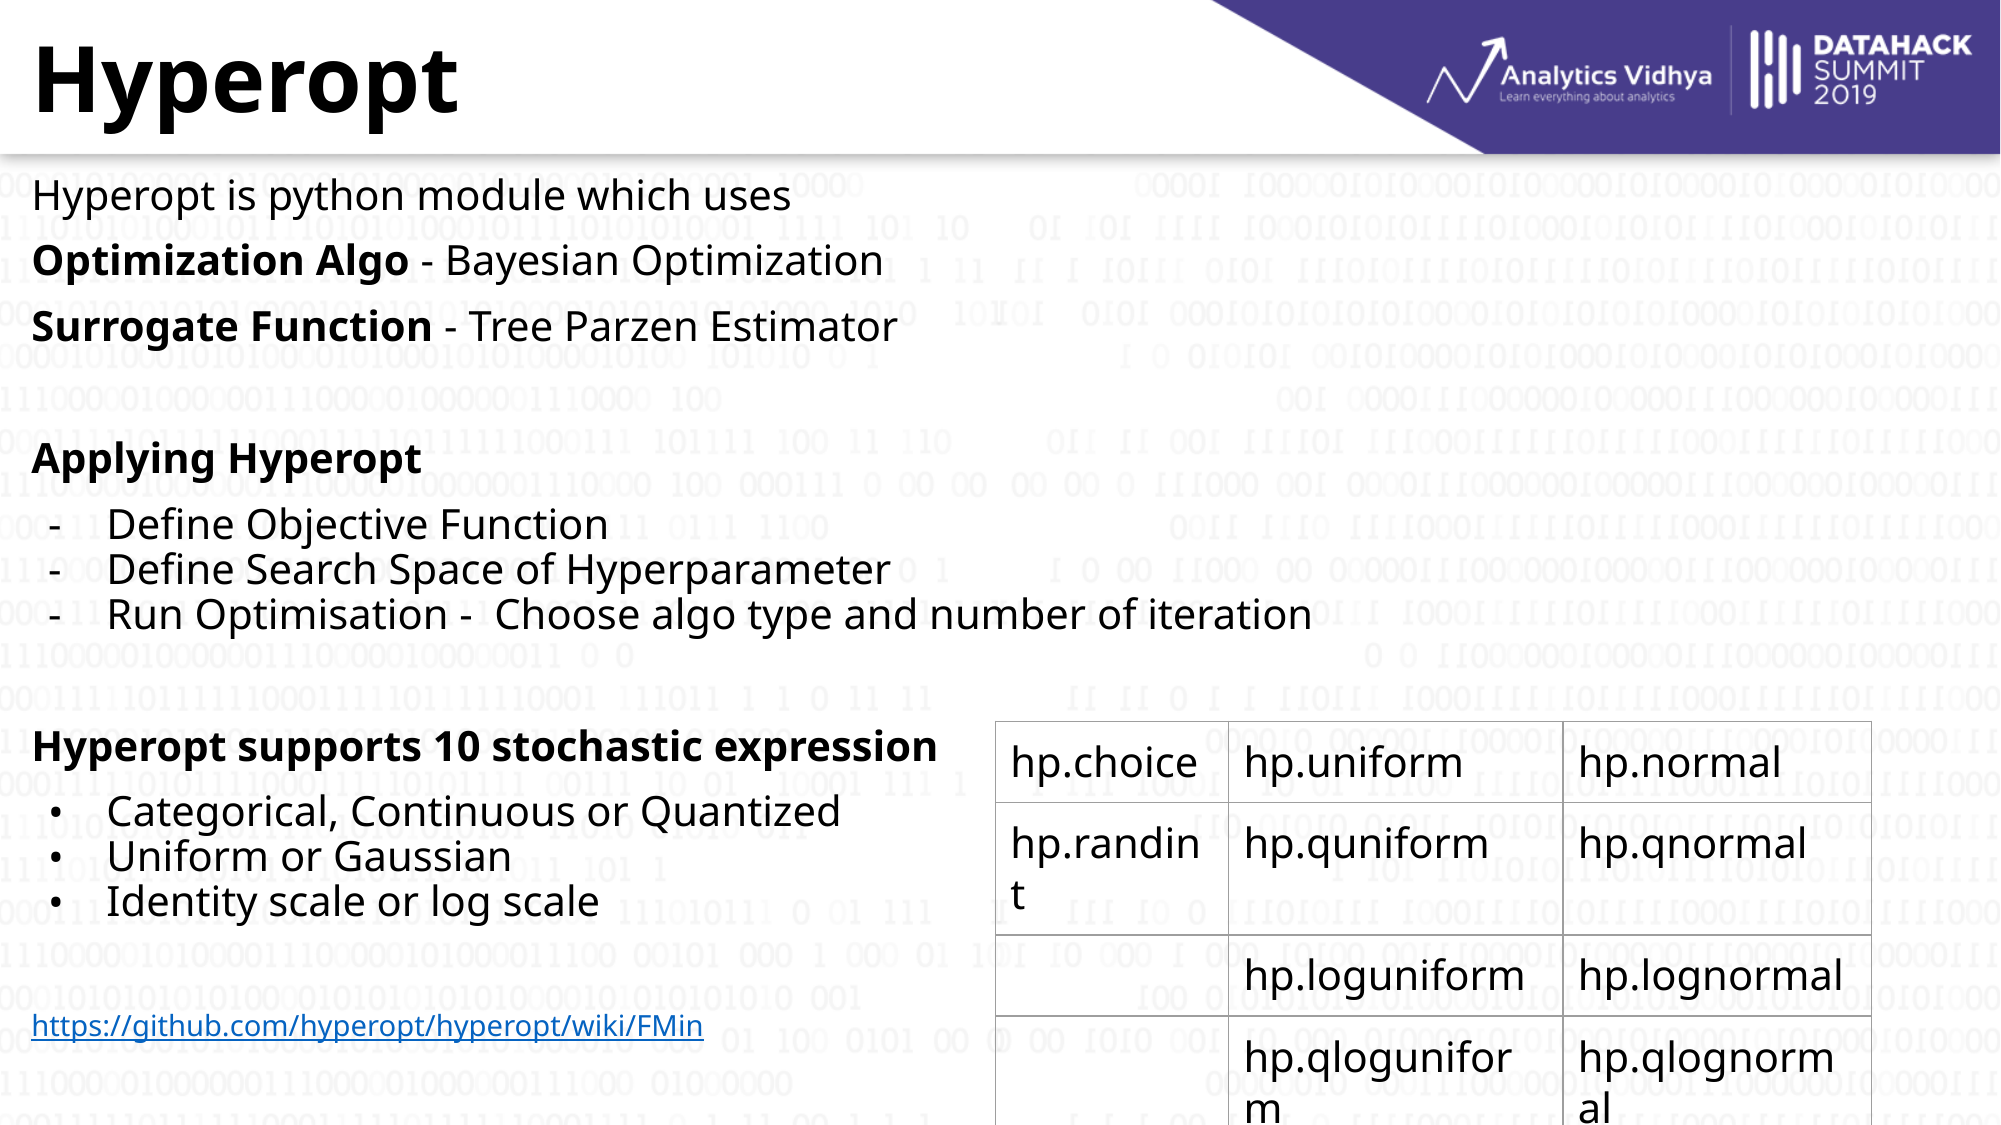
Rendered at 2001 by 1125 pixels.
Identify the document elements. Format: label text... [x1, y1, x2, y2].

picture [0, 0, 2001, 1125]
table_cell hp.loguniform [1229, 936, 1562, 1015]
table_header hp.choice [996, 722, 1228, 802]
table_cell hp.qlognormal [1564, 1017, 1871, 1125]
table_cell hp.qloguniform [1229, 1017, 1562, 1125]
table_header hp.normal [1564, 722, 1871, 802]
list Hyperopt is python module which uses Optimization Algo - Bayesian Optimization Surrogate Function - Tree Parzen Estimator Applying Hyperopt Define Objective Function Define Search Space of Hyperparameter Run Optimisation - Choose algo type and number of iteration Hyperopt supports 10 stochastic expression Categorical, Continuous or Quantized Uniform or Gaussian Identity scale or log scale https://github.com/hyperopt/hyperopt/wiki/FMin [16, 166, 1956, 1082]
title Hyperopt [16, 14, 1212, 153]
table_cell [996, 936, 1228, 1015]
table_cell hp.lognormal [1564, 936, 1871, 1015]
table_cell hp.randint [996, 803, 1228, 934]
table_cell hp.qnormal [1564, 803, 1871, 934]
table_header hp.uniform [1229, 722, 1562, 802]
table_cell [996, 1017, 1228, 1125]
table_cell hp.quniform [1229, 803, 1562, 934]
